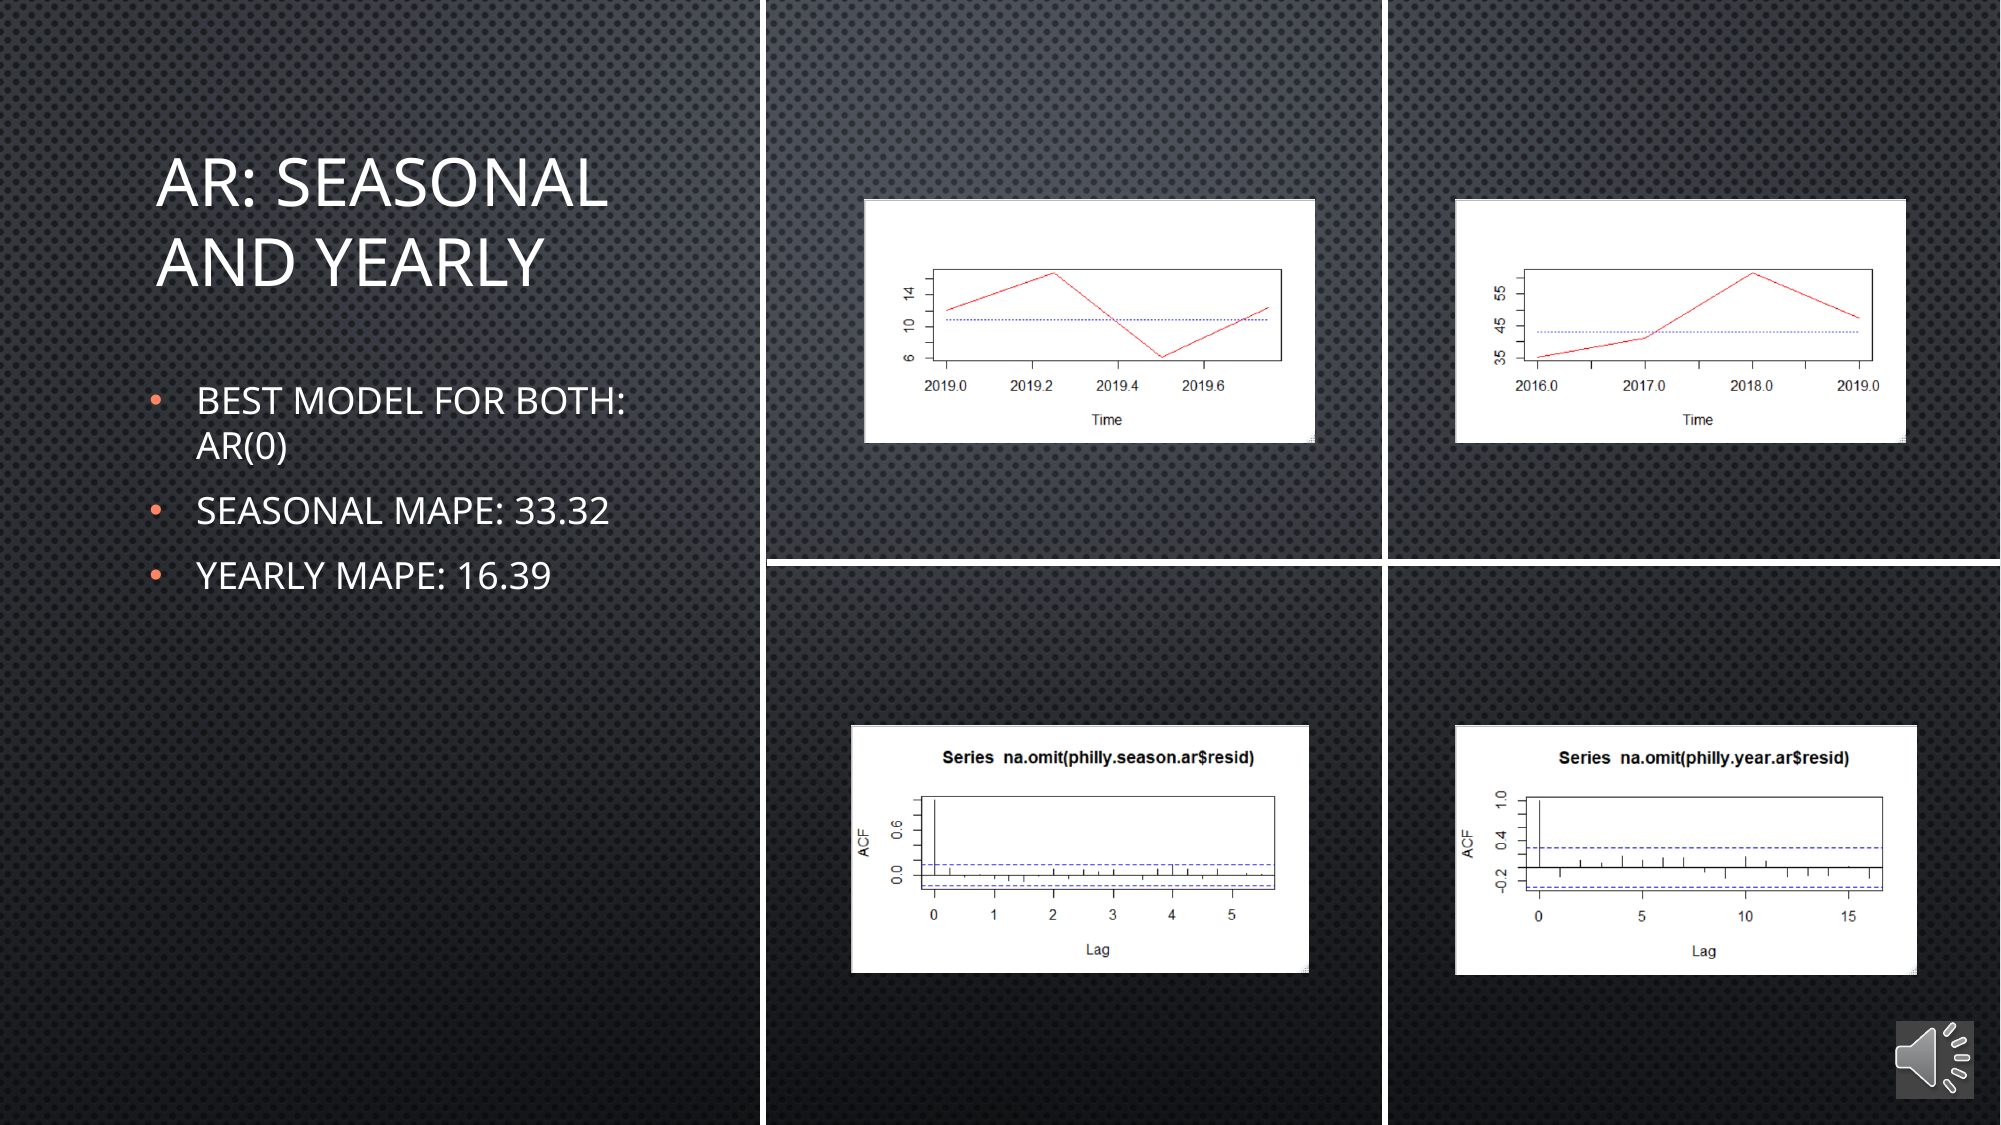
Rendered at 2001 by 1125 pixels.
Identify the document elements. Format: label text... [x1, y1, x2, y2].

text_box [766, 0, 1382, 1125]
text_box [0, 0, 760, 1125]
text_box [1388, 566, 2000, 1125]
picture [1455, 199, 1906, 443]
picture [1894, 1019, 1976, 1101]
title AR: Seasonal and yearly [141, 99, 681, 340]
text_box [1388, 0, 2000, 559]
picture [864, 199, 1315, 443]
picture [1455, 725, 1918, 975]
picture [851, 725, 1310, 973]
